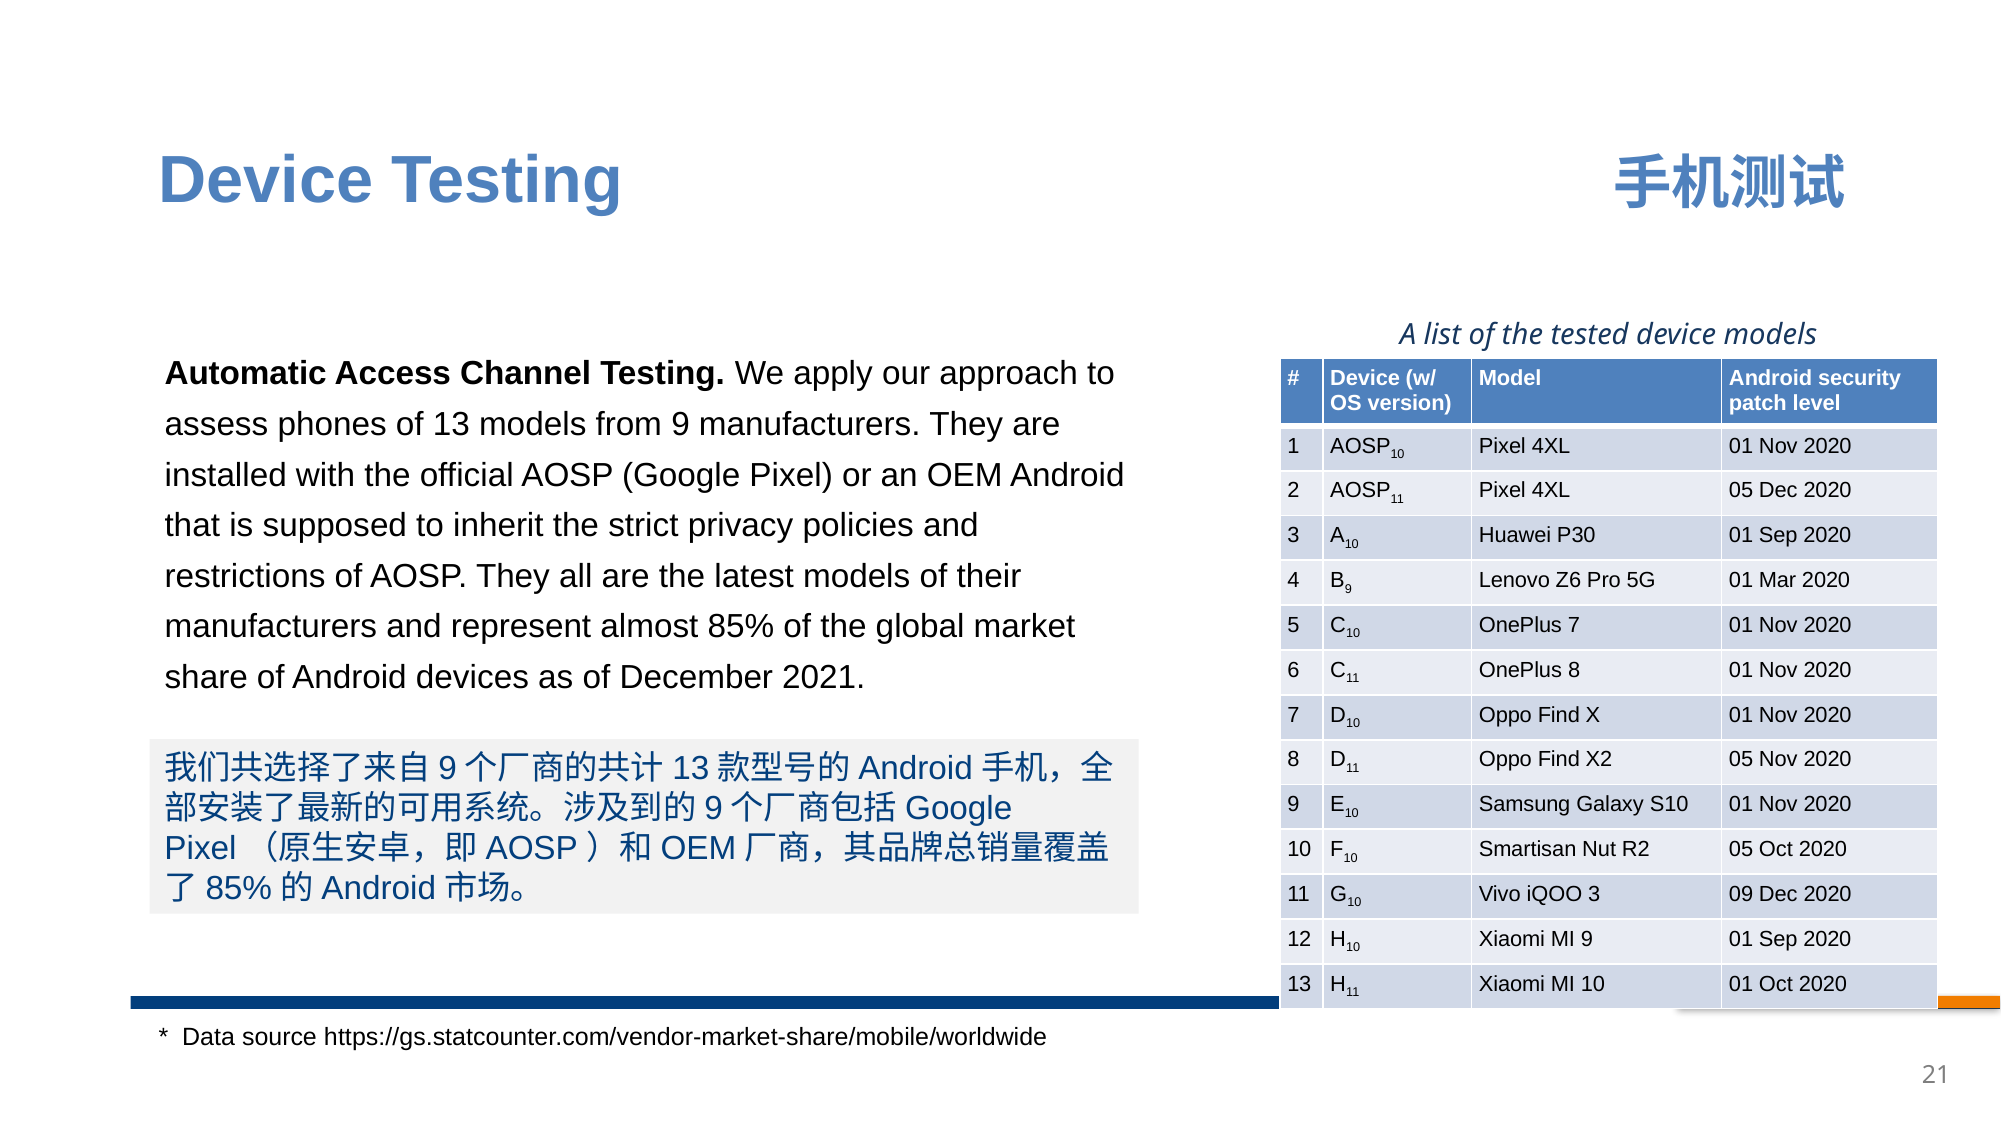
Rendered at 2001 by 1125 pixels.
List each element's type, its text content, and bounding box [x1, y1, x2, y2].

slide_number 21 [1498, 1051, 1966, 1112]
table_cell 01 Sep 2020 [1722, 516, 1937, 559]
table_cell E10 [1324, 785, 1471, 828]
table_cell Xiaomi MI 10 [1472, 965, 1721, 1008]
table_cell 05 Oct 2020 [1722, 830, 1937, 873]
table_cell D10 [1324, 696, 1471, 739]
table_cell G10 [1324, 875, 1471, 918]
picture [130, 996, 1279, 1009]
table_cell Pixel 4XL [1472, 429, 1721, 470]
table_cell 01 Nov 2020 [1722, 785, 1937, 828]
table_cell 05 Nov 2020 [1722, 741, 1937, 784]
table_header Android security patch level [1722, 359, 1937, 423]
table_cell 01 Sep 2020 [1722, 920, 1937, 963]
table_cell 13 [1281, 965, 1322, 1008]
table_cell 10 [1281, 830, 1322, 873]
table_cell OnePlus 8 [1472, 651, 1721, 694]
table_cell OnePlus 7 [1472, 606, 1721, 649]
table_header Model [1472, 359, 1721, 423]
table_cell H10 [1324, 920, 1471, 963]
table_cell H11 [1324, 965, 1471, 1008]
table_cell 01 Mar 2020 [1722, 561, 1937, 604]
table_cell 01 Nov 2020 [1722, 606, 1937, 649]
table_cell 12 [1281, 920, 1322, 963]
table_cell 6 [1281, 651, 1322, 694]
table_cell AOSP11 [1324, 472, 1471, 515]
table_cell 11 [1281, 875, 1322, 918]
table_cell 3 [1281, 516, 1322, 559]
table_cell B9 [1324, 561, 1471, 604]
text_box A list of the tested device models [1348, 307, 1870, 358]
table_cell 01 Oct 2020 [1722, 965, 1937, 1008]
table_cell 01 Nov 2020 [1722, 651, 1937, 694]
table_cell Vivo iQOO 3 [1472, 875, 1721, 918]
table_cell Huawei P30 [1472, 516, 1721, 559]
table_cell Oppo Find X2 [1472, 741, 1721, 784]
table_cell 01 Nov 2020 [1722, 696, 1937, 739]
table_cell 09 Dec 2020 [1722, 875, 1937, 918]
table_header Device (w/ OS version) [1324, 359, 1471, 423]
table_cell Smartisan Nut R2 [1472, 830, 1721, 873]
table_cell Samsung Galaxy S10 [1472, 785, 1721, 828]
table_header # [1281, 359, 1322, 423]
table_cell A10 [1324, 516, 1471, 559]
list Automatic Access Channel Testing. We apply our approach to assess phones of 13 models from 9 manufacturers. They are installed with the official AOSP (Google Pixel) or an OEM Android that is supposed to inherit the strict privacy policies and restrictions of AOSP. They all are the latest models of their manufacturers and represent almost 85% of the global market share of Android devices as of December 2021. [149, 333, 1165, 925]
text_box * Data source https://gs.statcounter.com/vendor-market-share/mobile/worldwide [143, 1013, 1413, 1059]
table_cell 8 [1281, 741, 1322, 784]
table_cell 2 [1281, 472, 1322, 515]
table_cell D11 [1324, 741, 1471, 784]
text_box 我们共选择了来自9个厂商的共计13款型号的Android手机，全部安装了最新的可用系统。涉及到的9个厂商包括Google Pixel（原生安卓，即AOSP）和OEM厂商，其品牌总销量覆盖了85%的Android市场。 [149, 739, 1139, 914]
table_cell 05 Dec 2020 [1722, 472, 1937, 515]
table_cell Xiaomi MI 9 [1472, 920, 1721, 963]
table_cell 4 [1281, 561, 1322, 604]
table_cell 5 [1281, 606, 1322, 649]
table_cell 7 [1281, 696, 1322, 739]
table_cell Oppo Find X [1472, 696, 1721, 739]
table_cell 1 [1281, 429, 1322, 470]
table_cell 9 [1281, 785, 1322, 828]
table_cell Pixel 4XL [1472, 472, 1721, 515]
table_cell 01 Nov 2020 [1722, 429, 1937, 470]
table_cell C11 [1324, 651, 1471, 694]
table_cell Lenovo Z6 Pro 5G [1472, 561, 1721, 604]
table_cell C10 [1324, 606, 1471, 649]
table_cell AOSP10 [1324, 429, 1471, 470]
table_cell F10 [1324, 830, 1471, 873]
